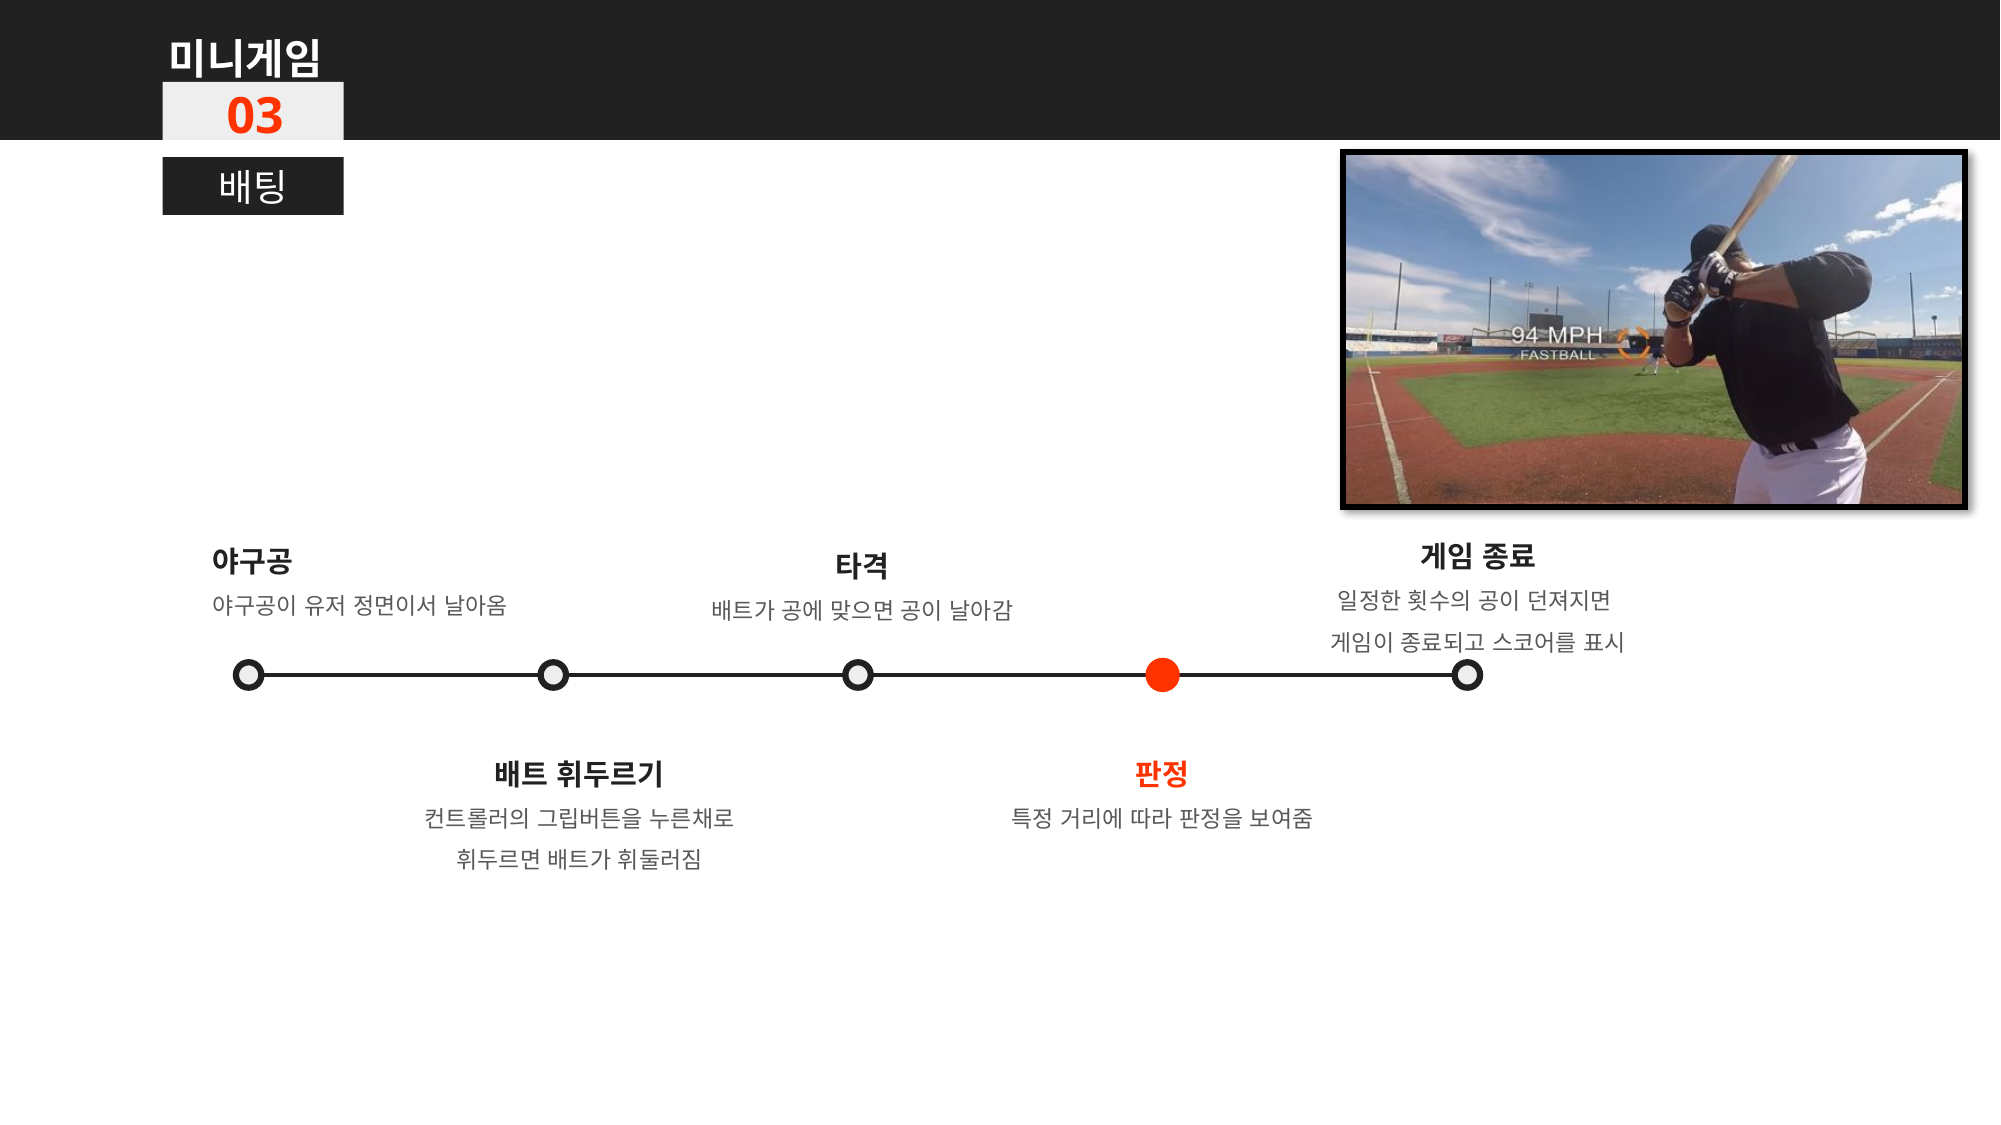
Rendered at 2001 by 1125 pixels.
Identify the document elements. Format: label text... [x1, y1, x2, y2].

text_box 03 [211, 75, 299, 151]
picture [1345, 155, 1963, 504]
text_box [844, 661, 872, 674]
text_box 야구공 야구공이 유저 정면이서 날아옴 [198, 518, 566, 627]
text_box [338, 0, 2000, 141]
text_box 게임 종료 일정한 횟수의 공이 던져지면 게임이 종료되고 스코어를 표시 [1293, 513, 1664, 664]
text_box 타격 배트가 공에 맞으면 공이 날아감 [678, 523, 1048, 632]
text_box 미니게임 [154, 0, 338, 91]
text_box [299, 81, 345, 141]
text_box [539, 676, 567, 689]
text_box [234, 661, 263, 689]
text_box 배팅 [161, 156, 345, 216]
text_box 판정 특정 거리에 따라 판정을 보여줌 [980, 731, 1346, 840]
text_box 배트 휘두르기 컨트롤러의 그립버튼을 누른채로 휘두르면 배트가 휘둘러짐 [391, 731, 768, 881]
text_box [0, 0, 161, 141]
text_box [539, 661, 567, 674]
text_box [1453, 664, 1482, 689]
text_box [1144, 676, 1181, 694]
text_box [844, 676, 872, 689]
text_box [161, 81, 211, 141]
text_box [1144, 656, 1181, 674]
